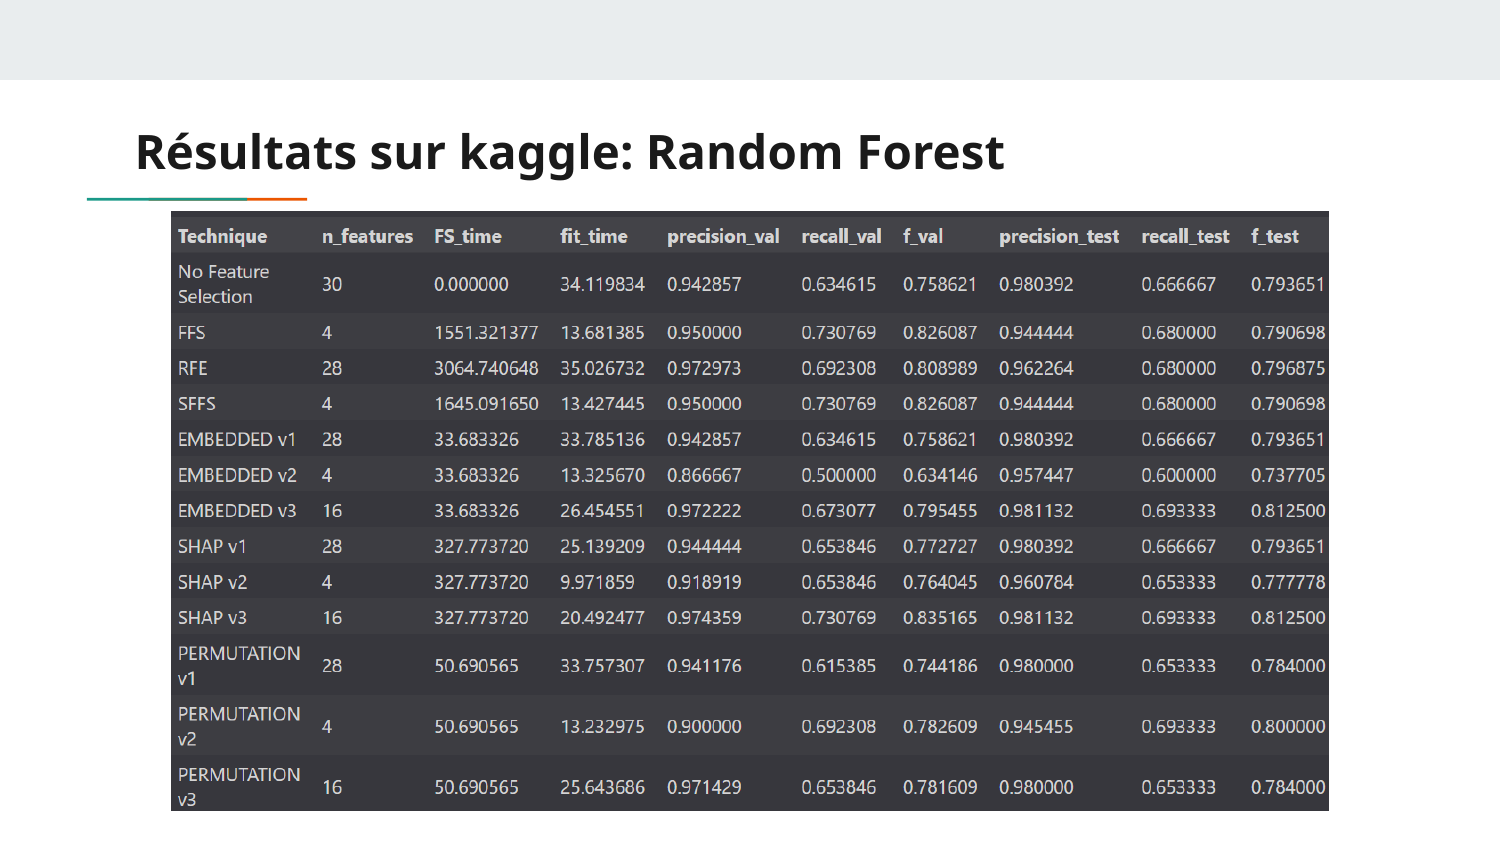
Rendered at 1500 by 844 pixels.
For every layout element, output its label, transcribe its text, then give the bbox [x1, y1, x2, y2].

title Résultats sur kaggle: Random Forest [119, 107, 1381, 195]
picture [170, 210, 1330, 811]
